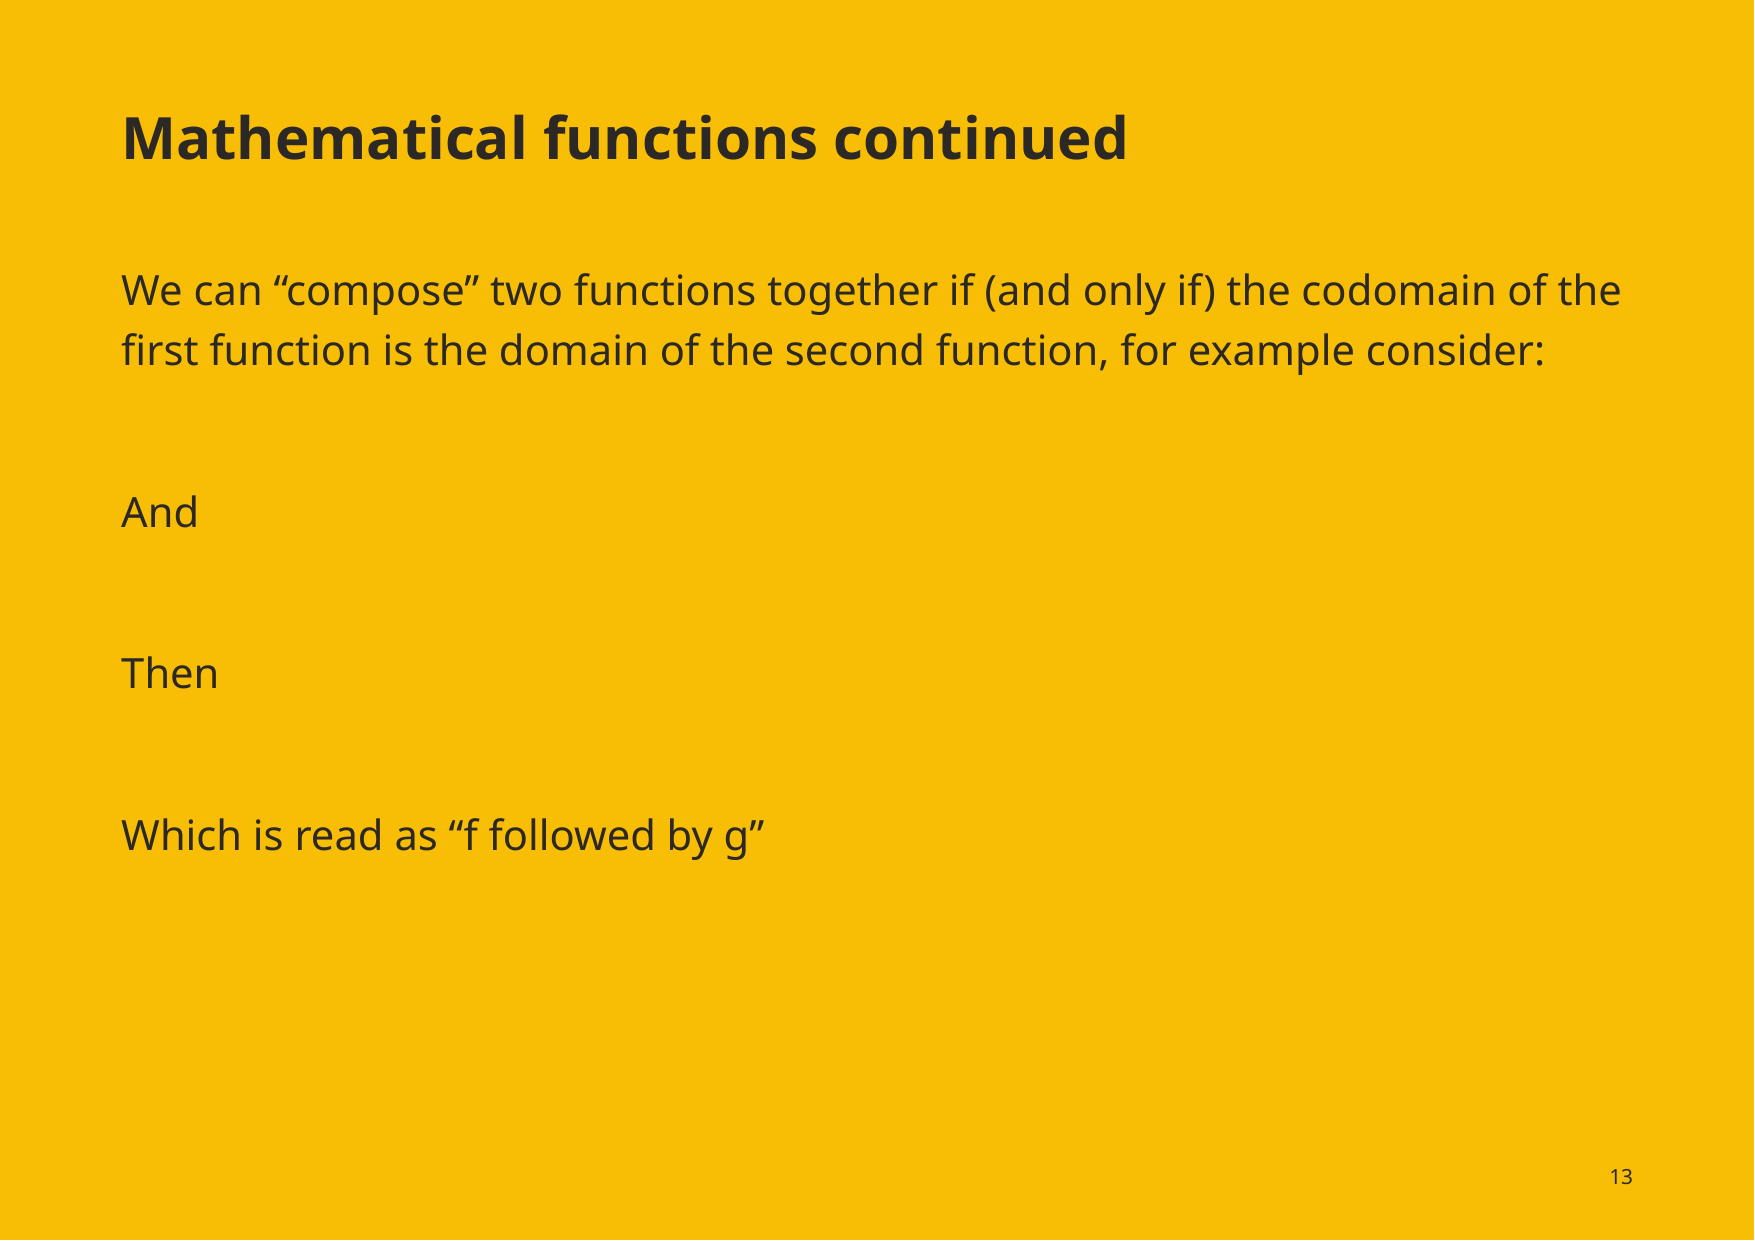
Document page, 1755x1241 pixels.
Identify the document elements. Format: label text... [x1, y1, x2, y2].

title Mathematical functions continued [109, 64, 1645, 184]
slide_number 13 [1526, 1151, 1645, 1211]
